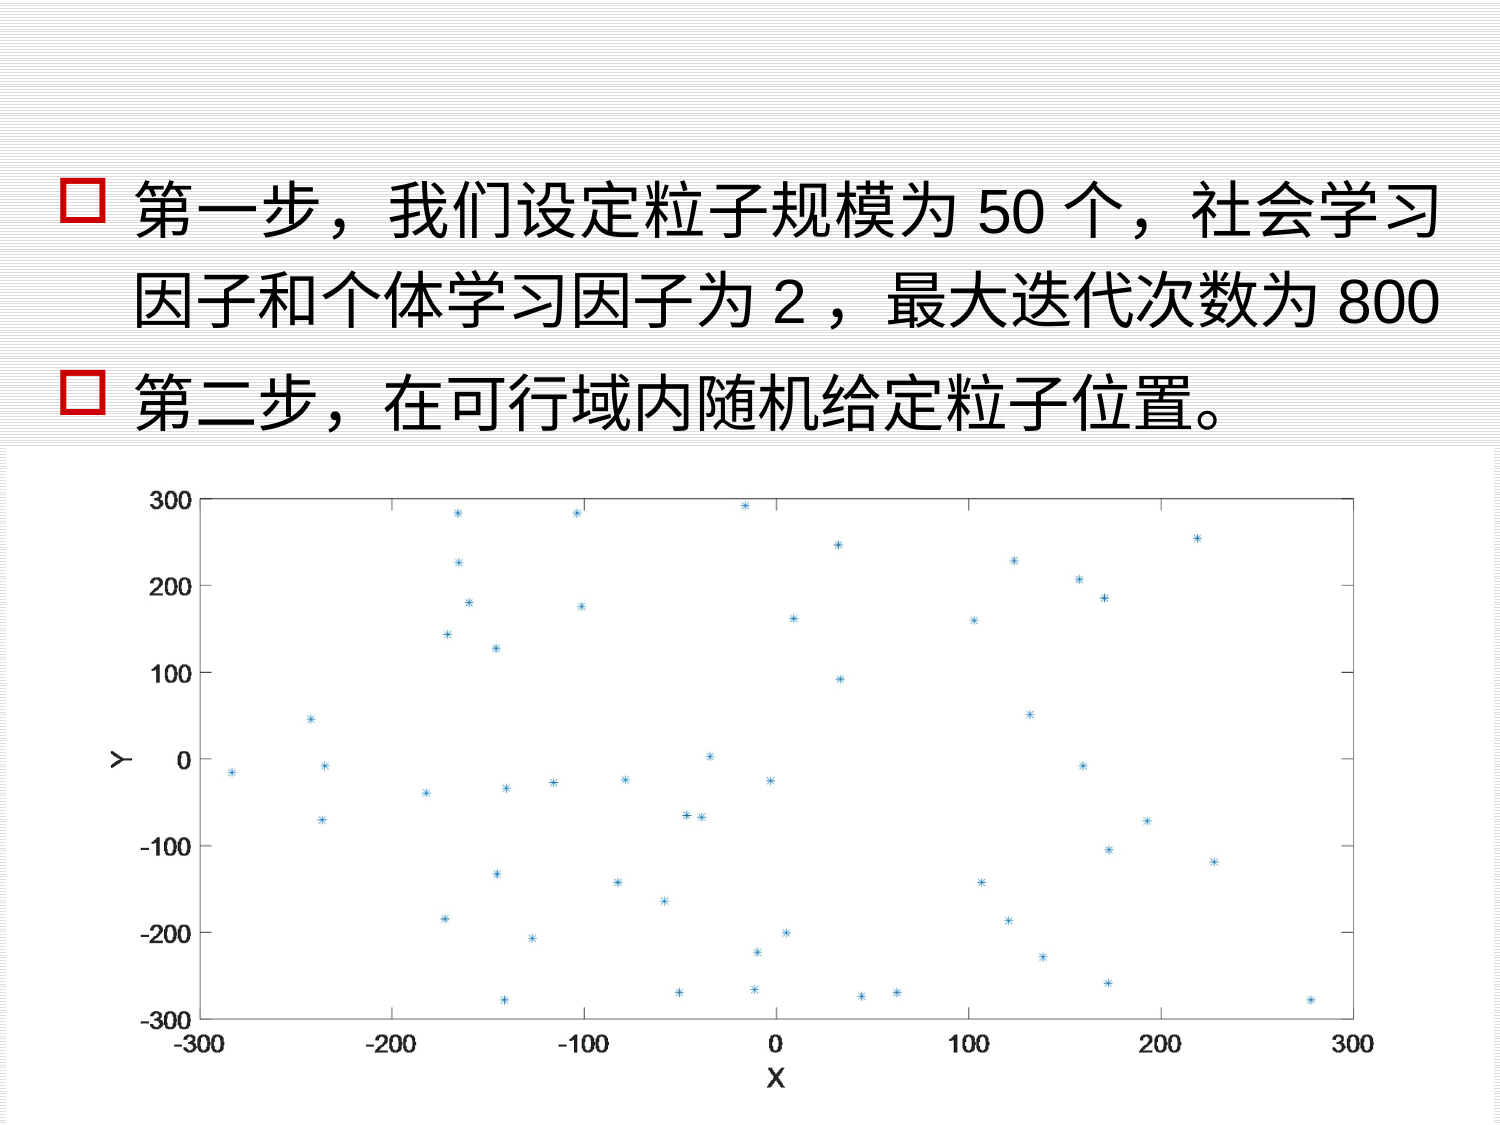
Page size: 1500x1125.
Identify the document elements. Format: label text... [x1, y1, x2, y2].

list 第一步，我们设定粒子规模为50个，社会学习因子和个体学习因子为2，最大迭代次数为800 第二步，在可行域内随机给定粒子位置。 [40, 148, 1460, 445]
picture [6, 447, 1494, 1125]
